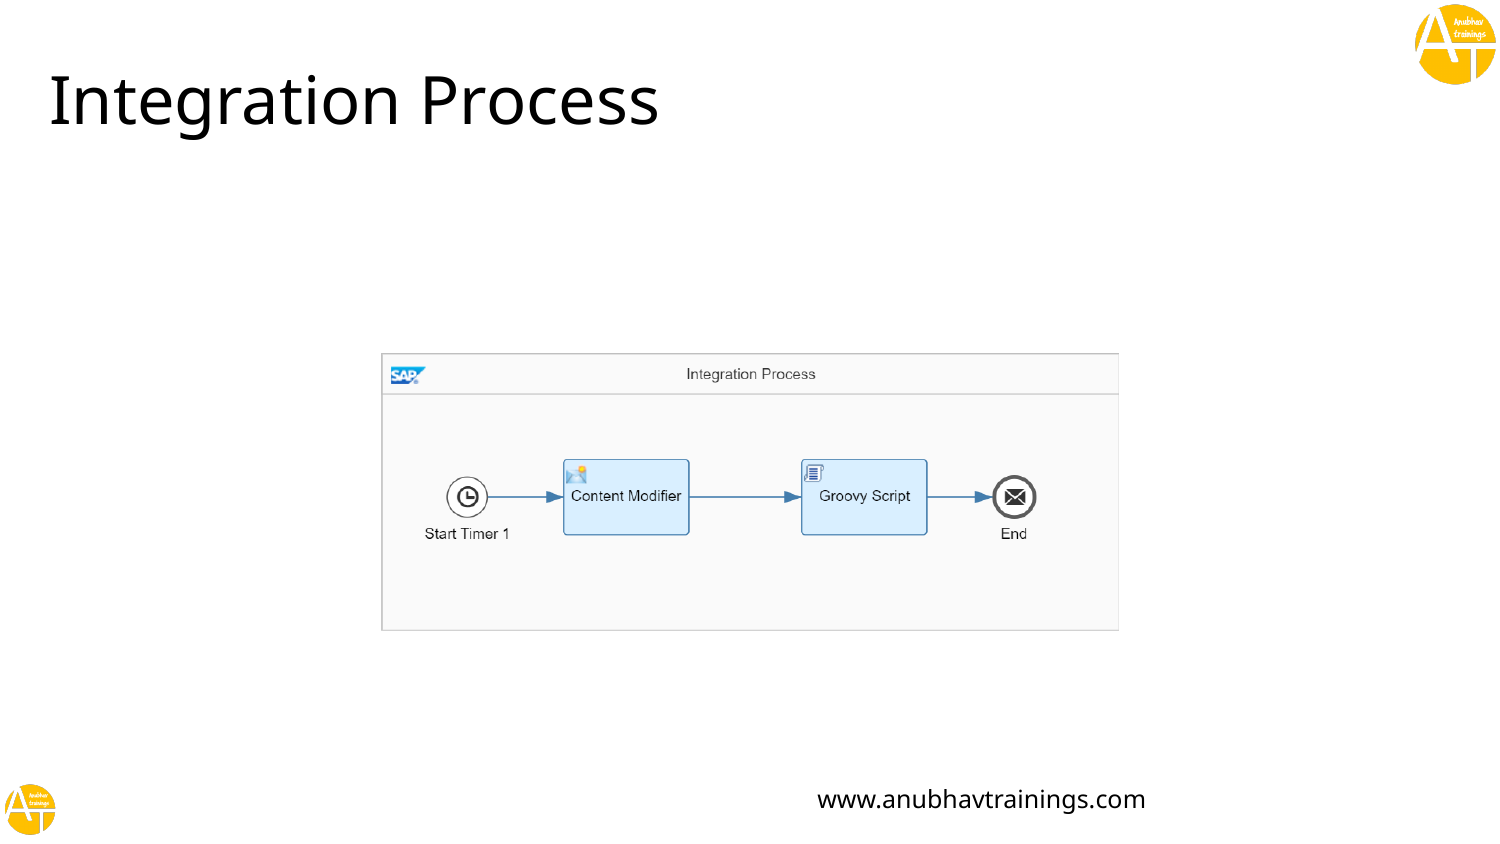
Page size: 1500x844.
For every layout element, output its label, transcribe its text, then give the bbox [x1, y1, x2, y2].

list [381, 353, 1119, 631]
picture [1407, 0, 1500, 91]
picture [0, 781, 58, 839]
title Integration Process [34, 21, 1328, 185]
